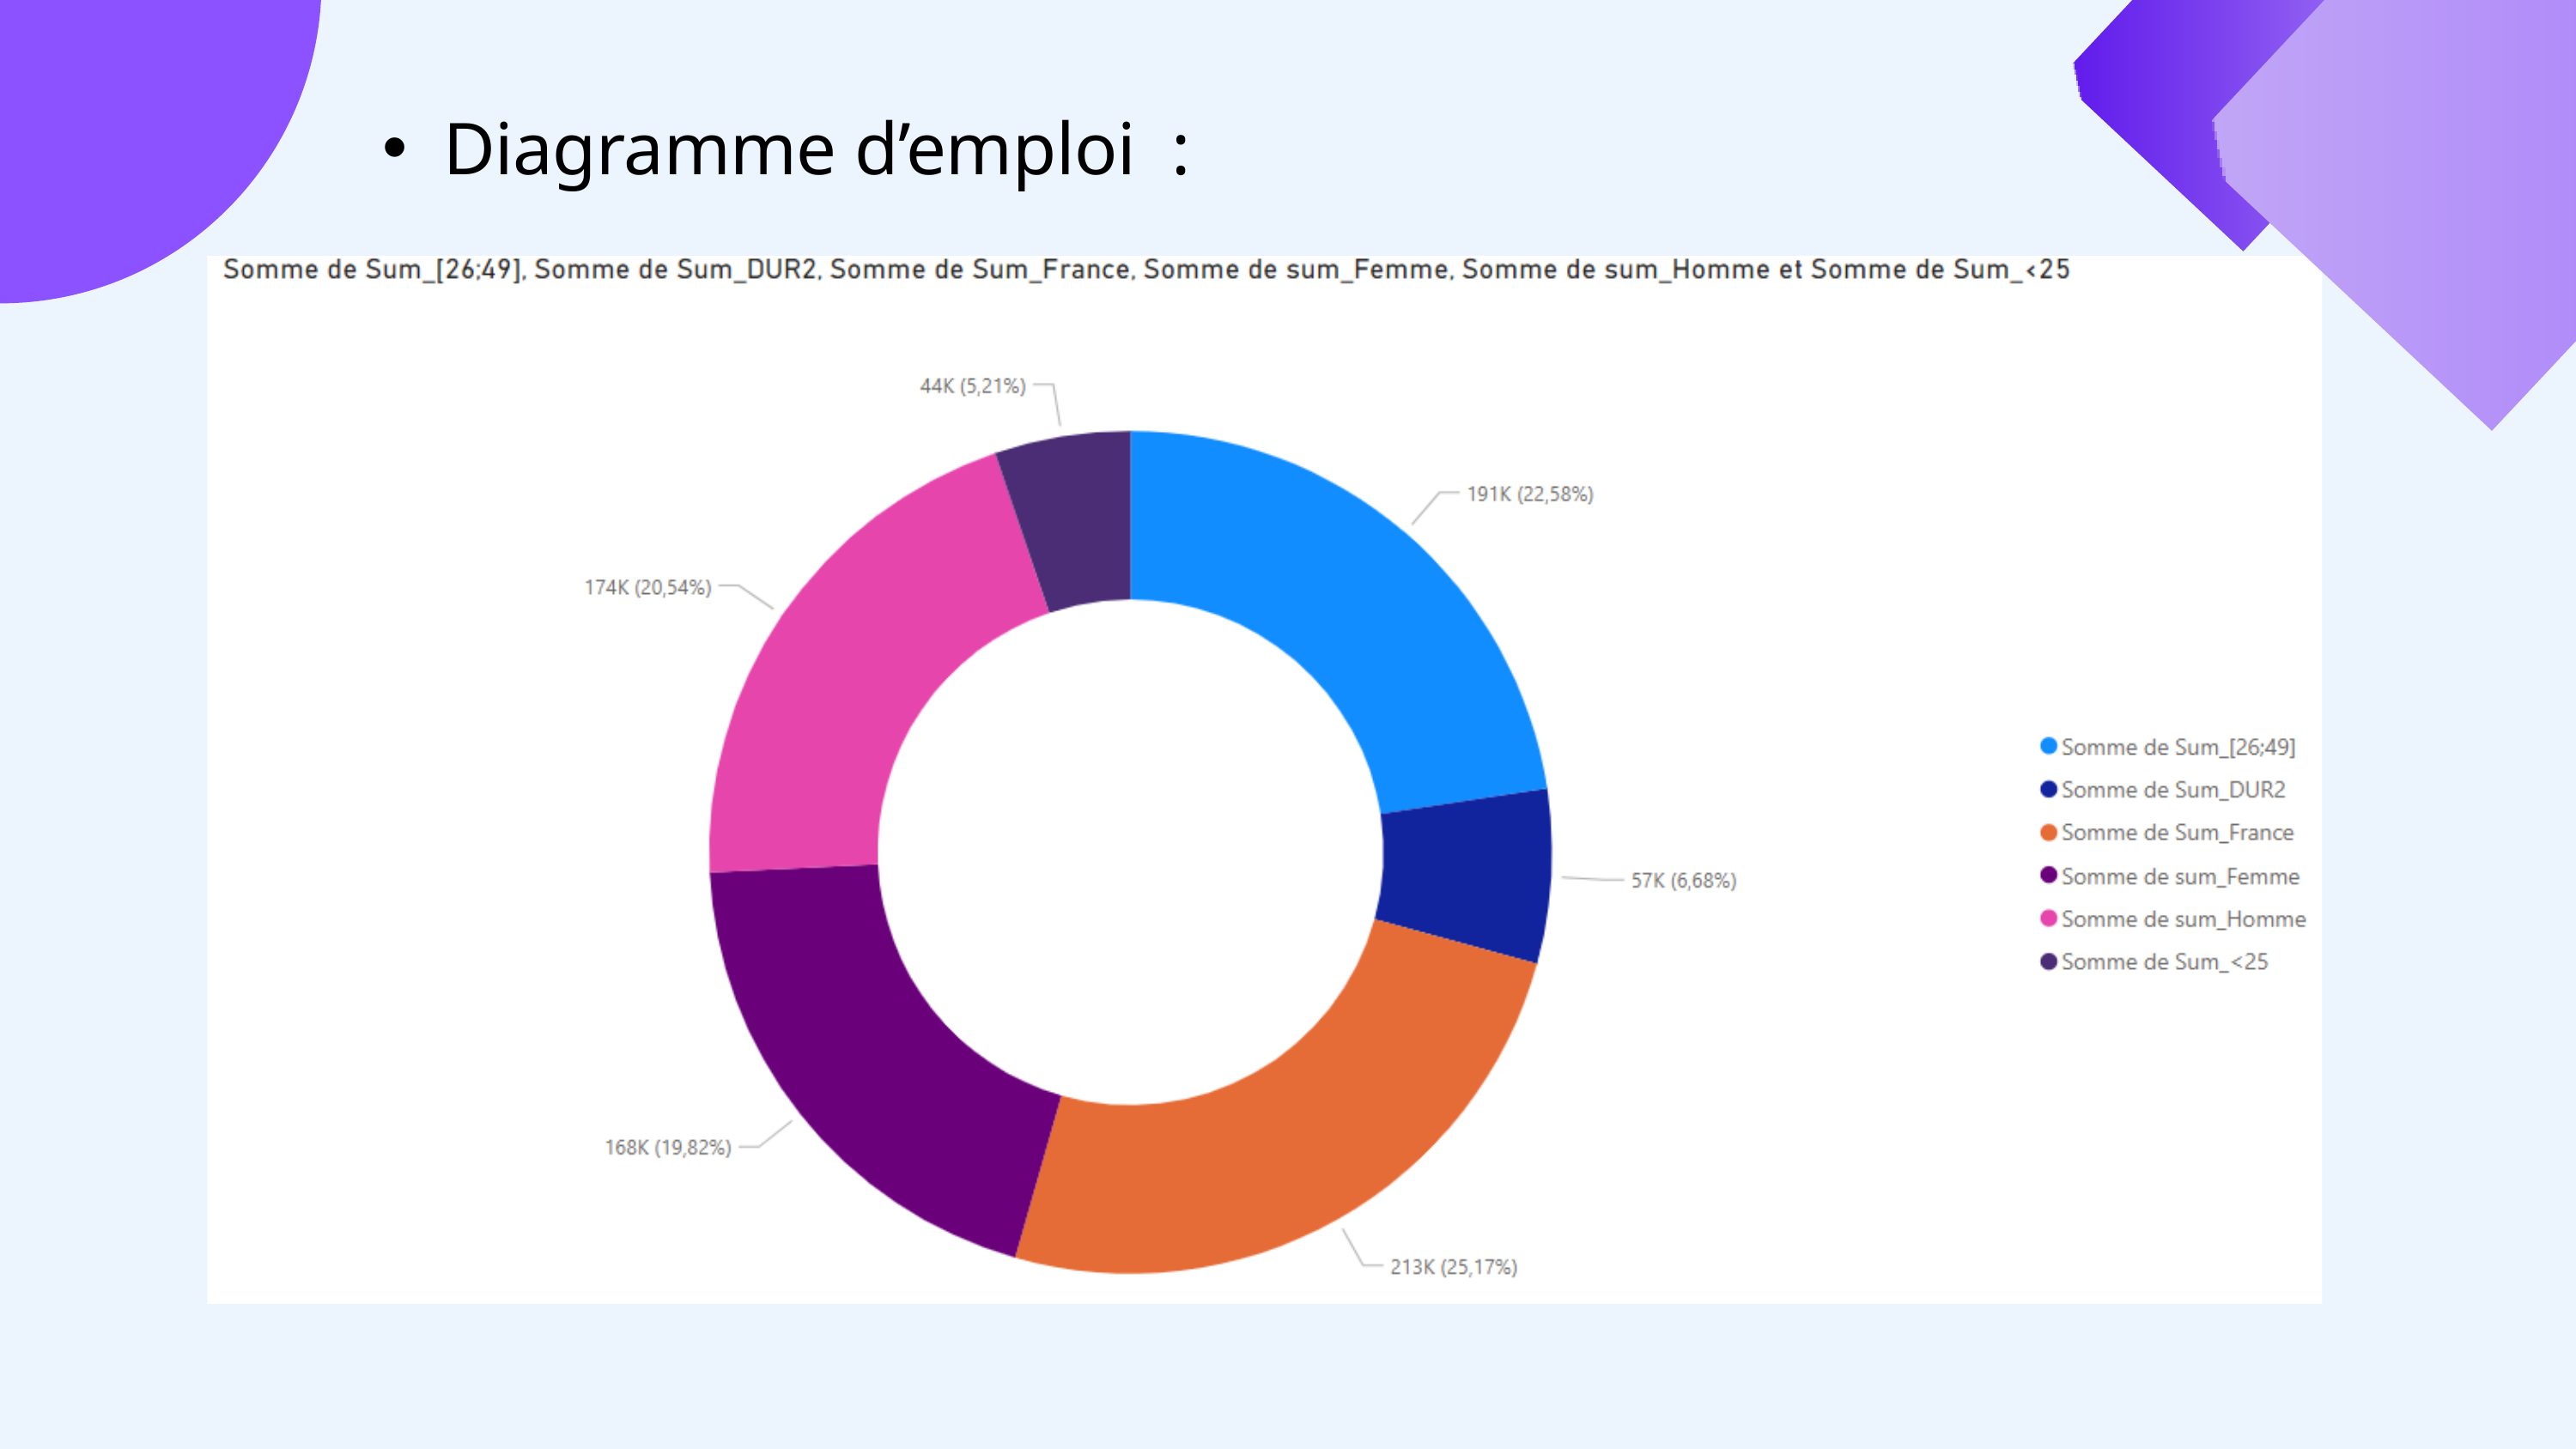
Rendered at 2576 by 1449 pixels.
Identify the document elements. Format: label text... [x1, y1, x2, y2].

text_box [207, 256, 2323, 1304]
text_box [0, 0, 322, 304]
text_box [2177, 190, 2269, 252]
text_box [2058, 0, 2324, 91]
text_box [2187, 0, 2576, 431]
text_box Diagramme d’emploi : [326, 91, 2238, 190]
